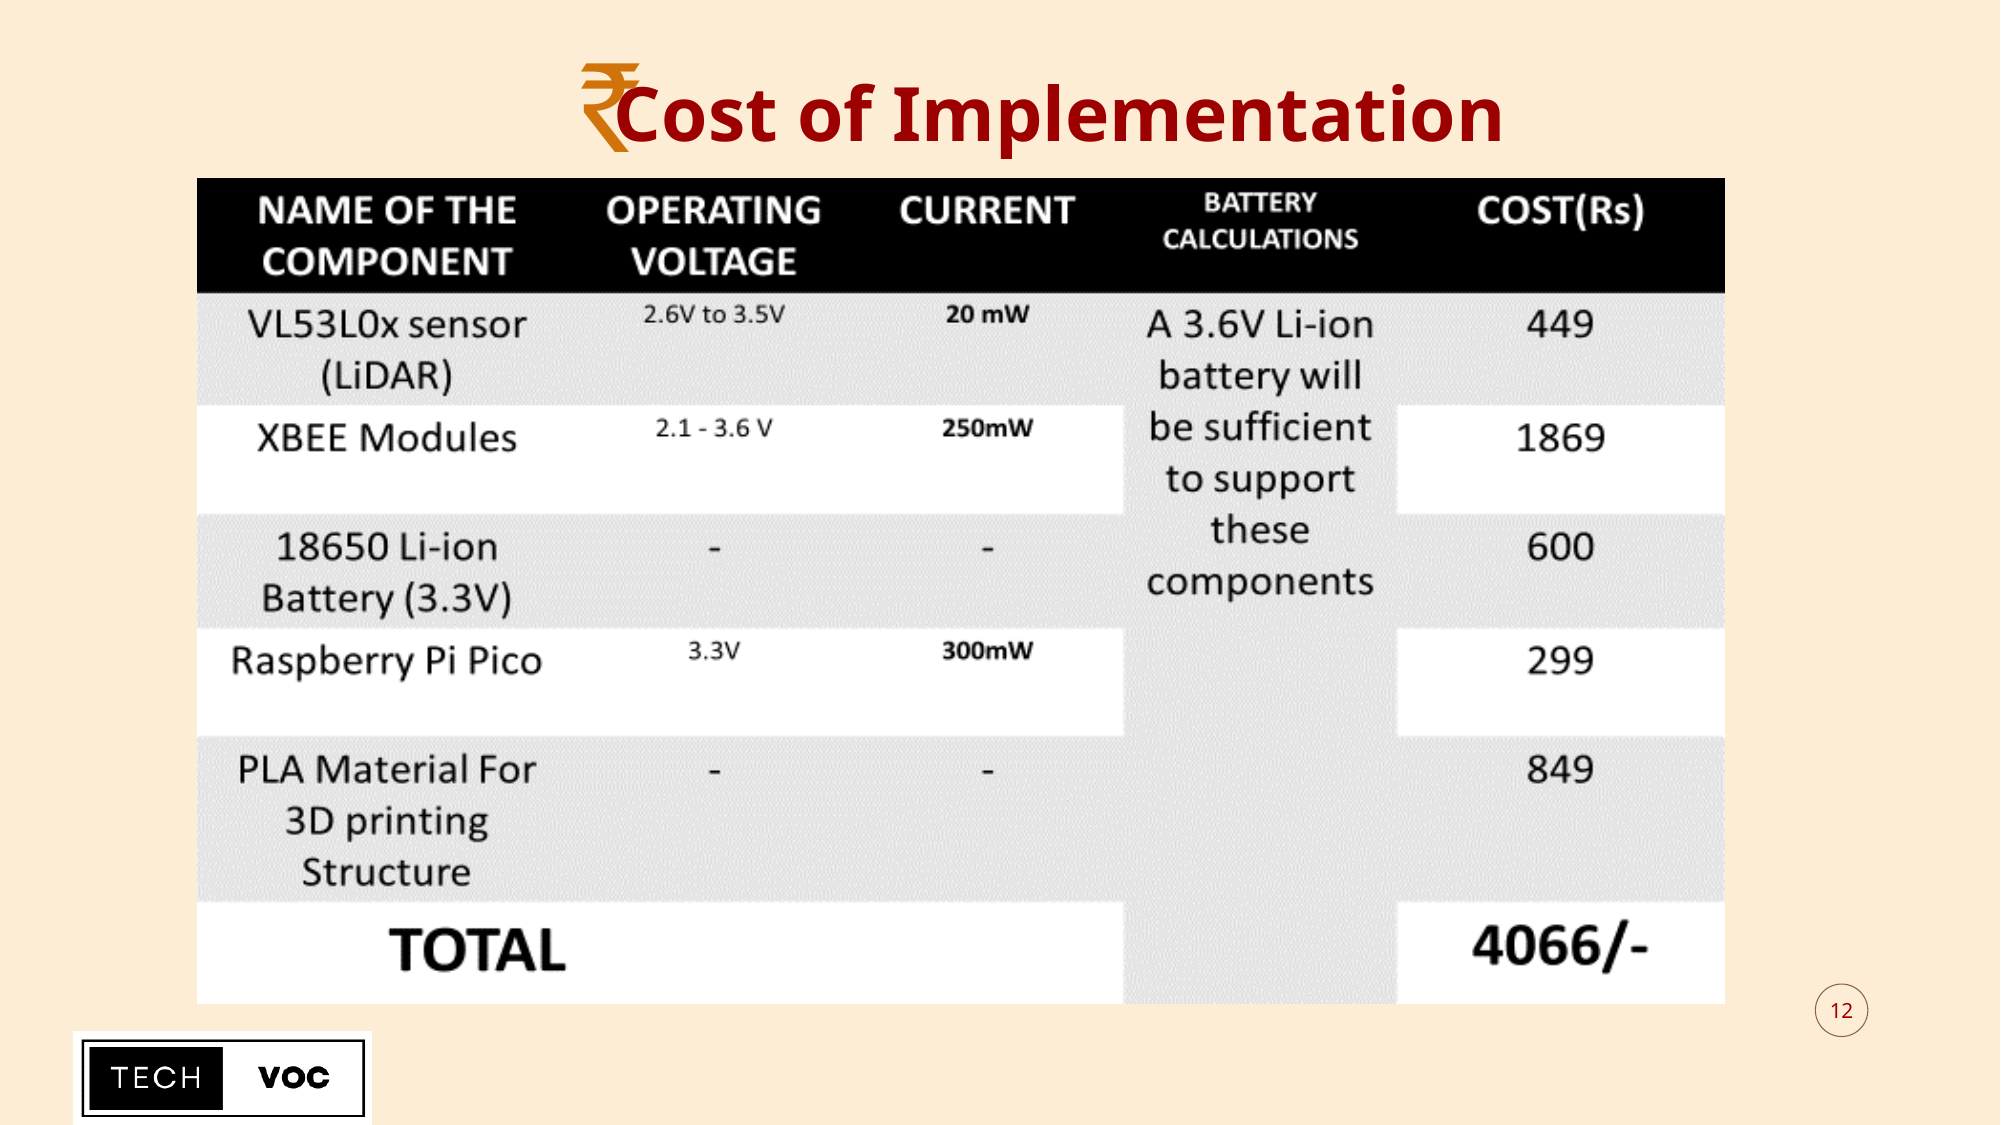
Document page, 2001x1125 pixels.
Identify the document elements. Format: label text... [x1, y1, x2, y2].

picture [581, 63, 640, 152]
slide_number 12 [1811, 980, 1872, 1041]
picture [197, 178, 1725, 1004]
title Cost of Implementation [197, 49, 1923, 166]
picture [72, 1031, 372, 1125]
